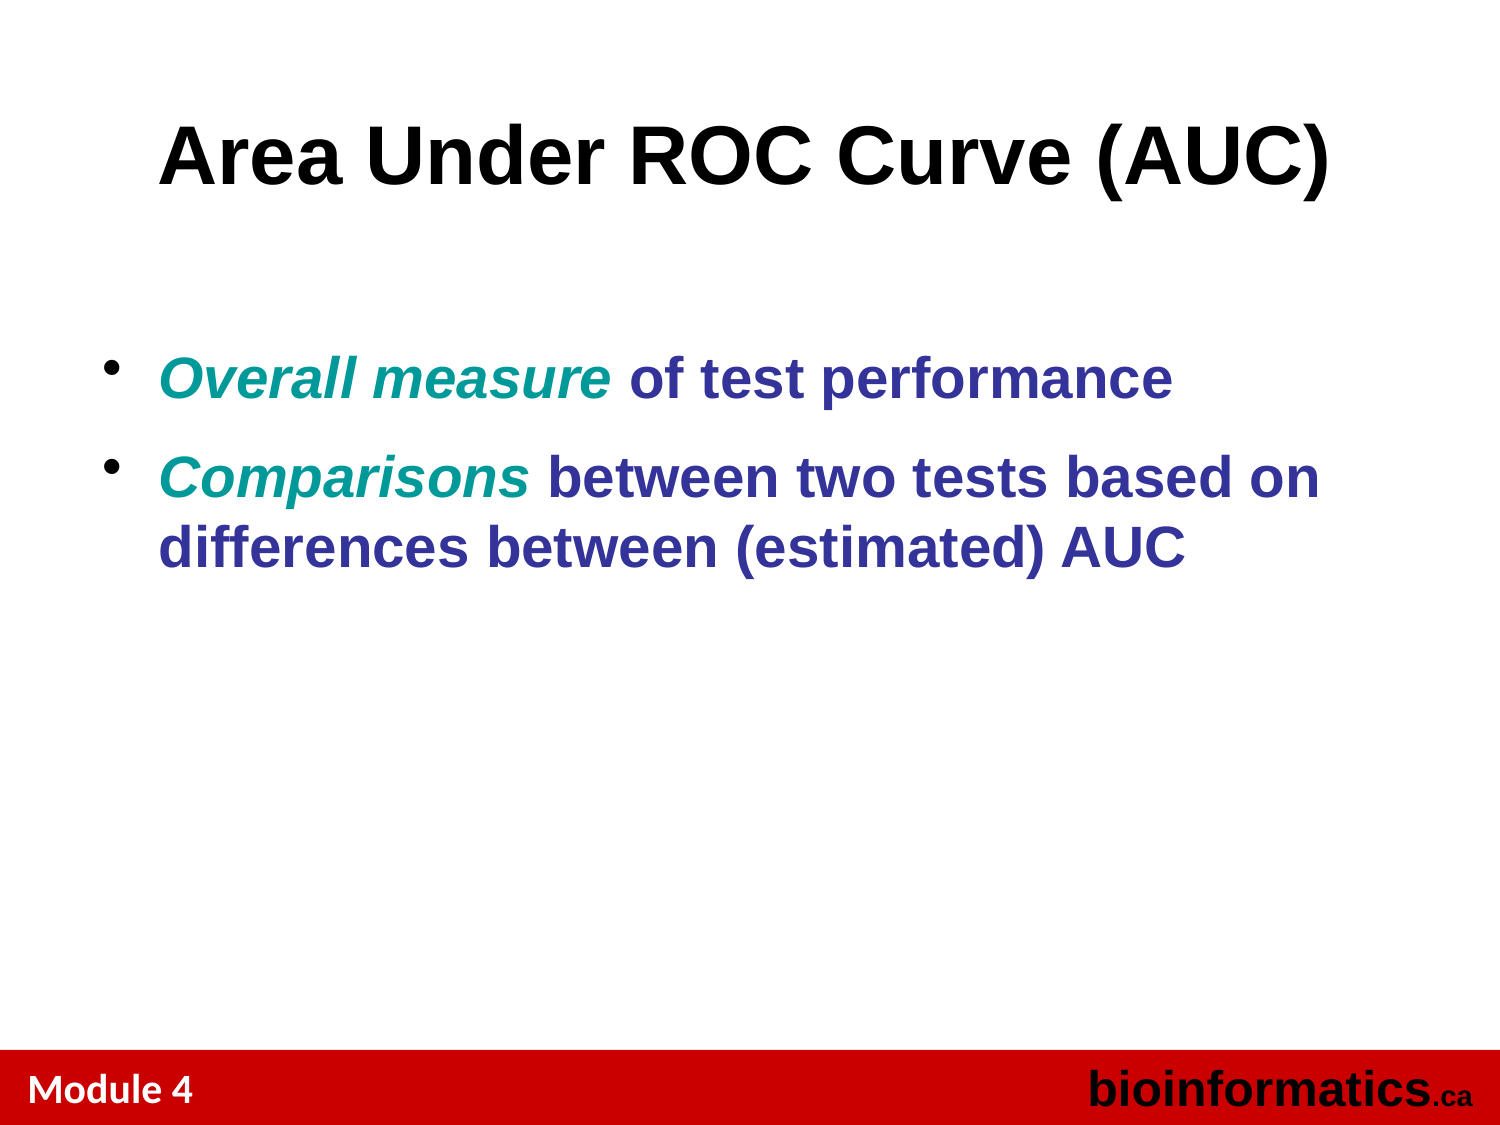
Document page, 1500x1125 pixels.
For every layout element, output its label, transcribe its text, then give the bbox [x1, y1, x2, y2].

title Area Under ROC Curve (AUC) [62, 57, 1450, 246]
list Overall measure of test performance Comparisons between two tests based on differences between (estimated) AUC [87, 332, 1438, 610]
